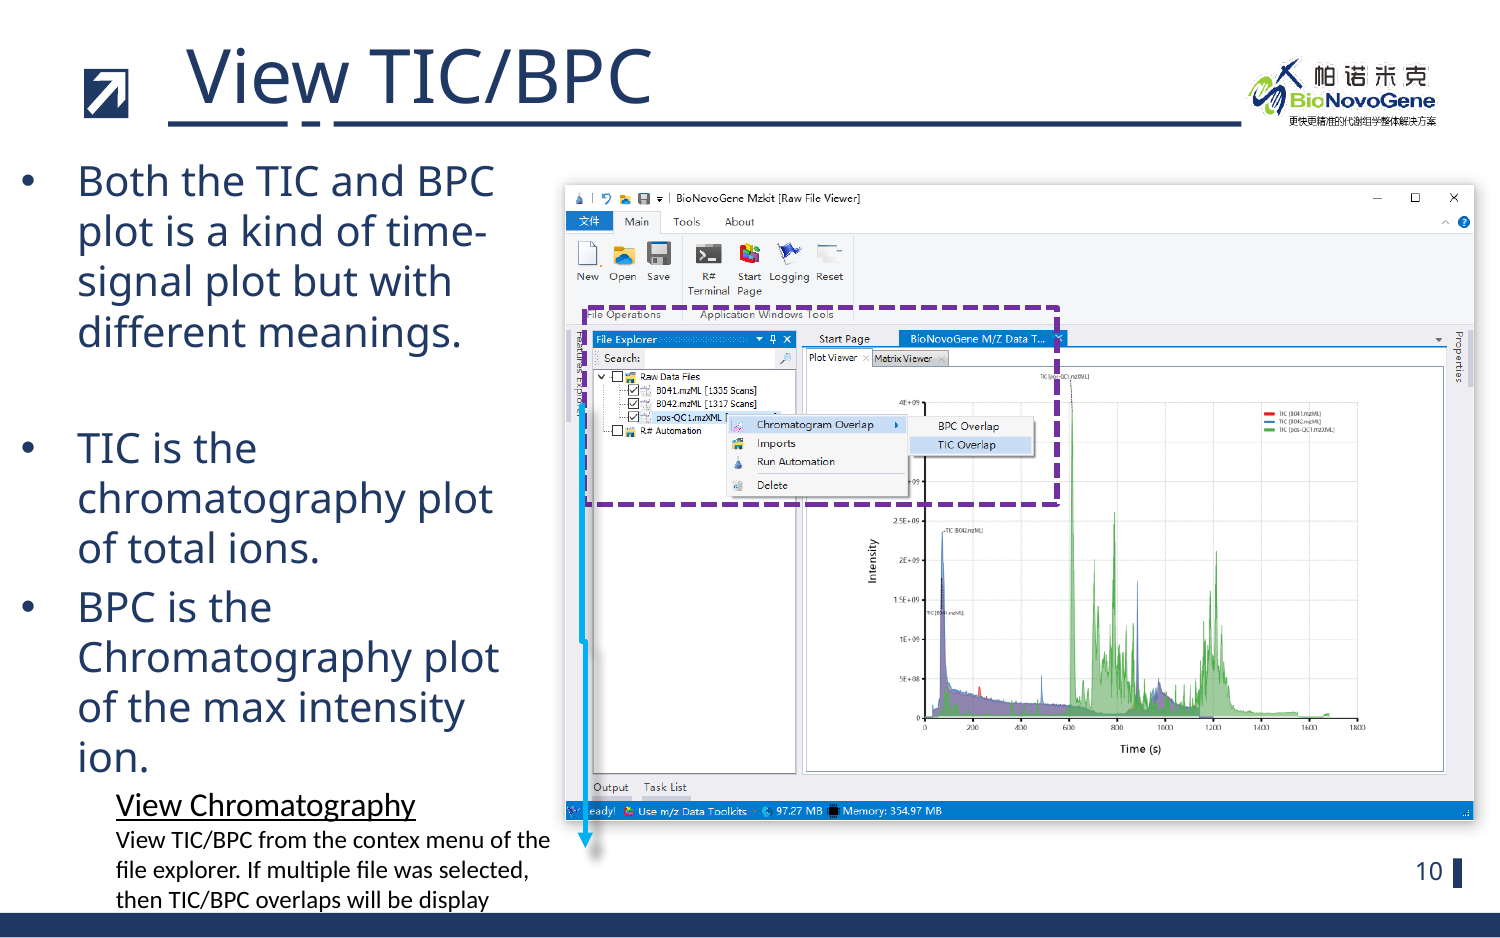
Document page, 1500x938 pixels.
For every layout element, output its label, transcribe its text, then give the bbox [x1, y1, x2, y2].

list Both the TIC and BPC plot is a kind of time-signal plot but with different meanings. TIC is the chromatography plot of total ions. BPC is the Chromatography plot of the max intensity ion. [5, 147, 550, 892]
text_box View Chromatography View TIC/BPC from the contex menu of the file explorer. If multiple file was selected, then TIC/BPC overlaps will be display [101, 775, 586, 921]
picture [1245, 55, 1444, 132]
title View TIC/BPC [171, 19, 1058, 127]
picture [545, 167, 1500, 842]
